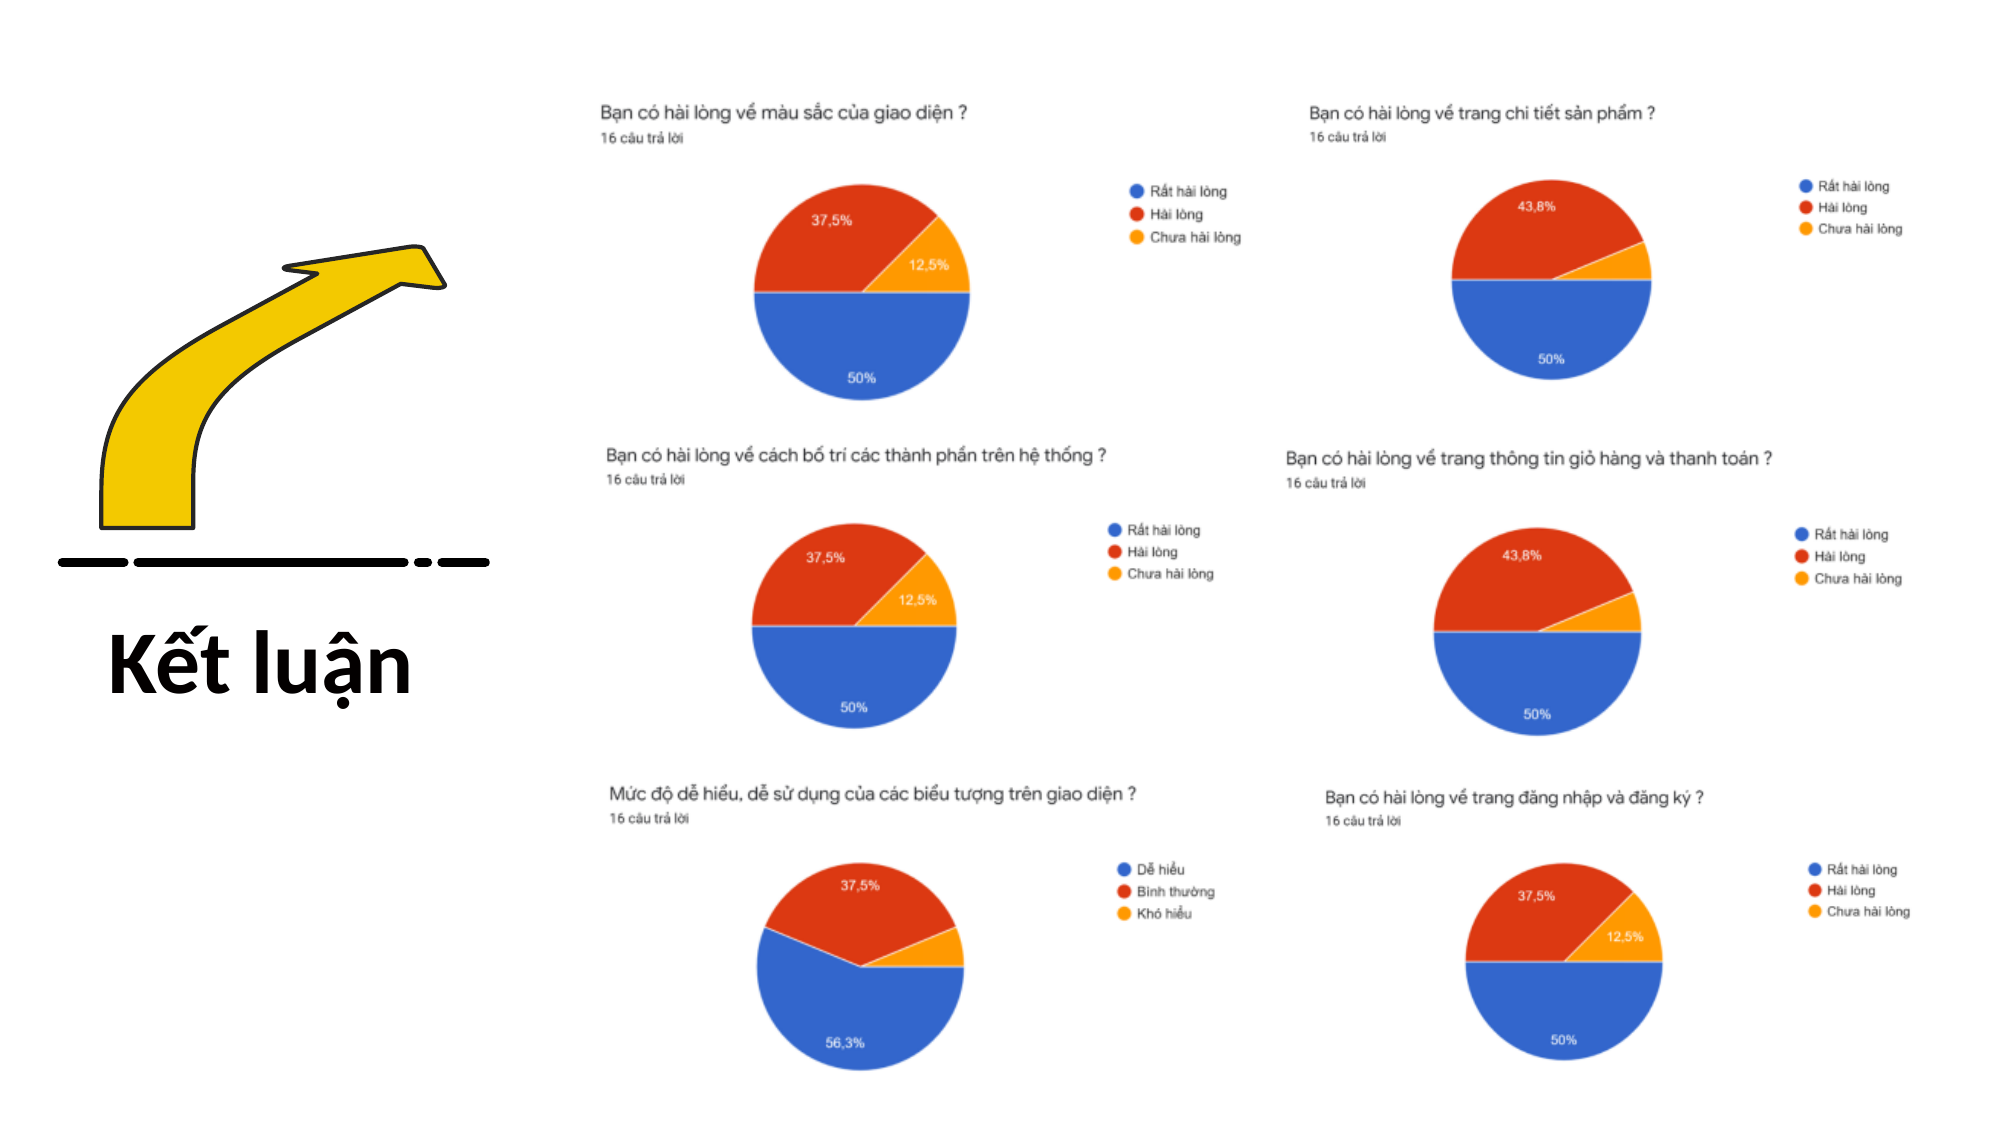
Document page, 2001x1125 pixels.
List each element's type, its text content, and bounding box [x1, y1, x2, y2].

picture [594, 431, 1224, 741]
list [594, 94, 1244, 415]
picture [57, 556, 490, 569]
picture [594, 780, 1224, 1080]
text_box [101, 246, 446, 528]
picture [1269, 443, 1914, 753]
picture [1315, 780, 1920, 1081]
text_box Kết luận [32, 597, 490, 720]
picture [1299, 93, 1914, 386]
